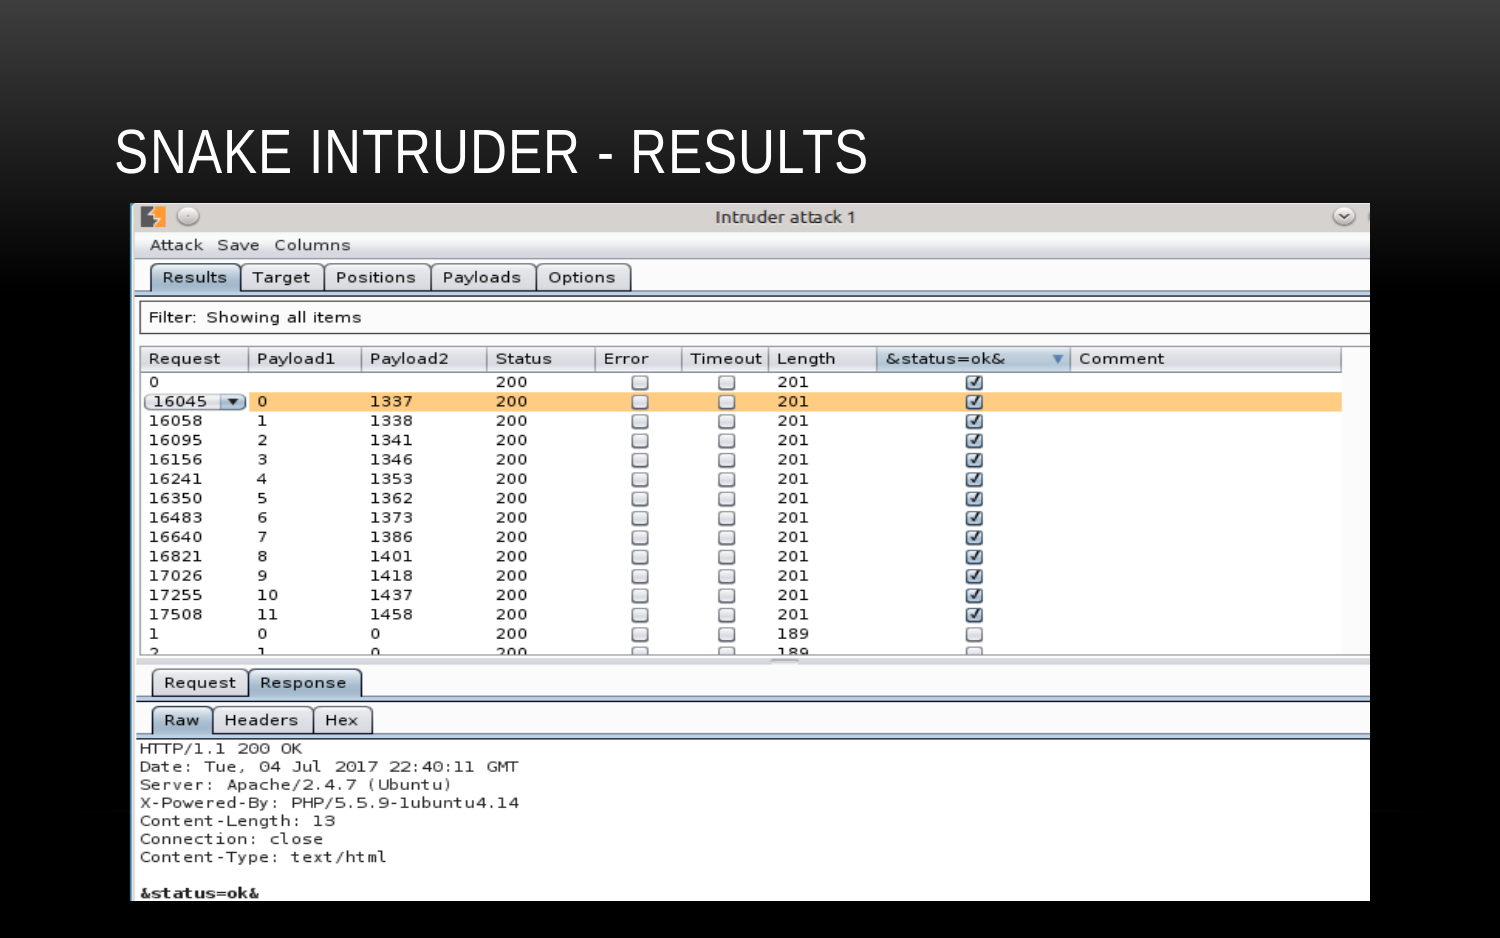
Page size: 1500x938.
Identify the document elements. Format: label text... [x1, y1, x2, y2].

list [129, 203, 1371, 907]
picture [0, 0, 1500, 938]
title Snake Intruder - Results [99, 37, 1400, 194]
